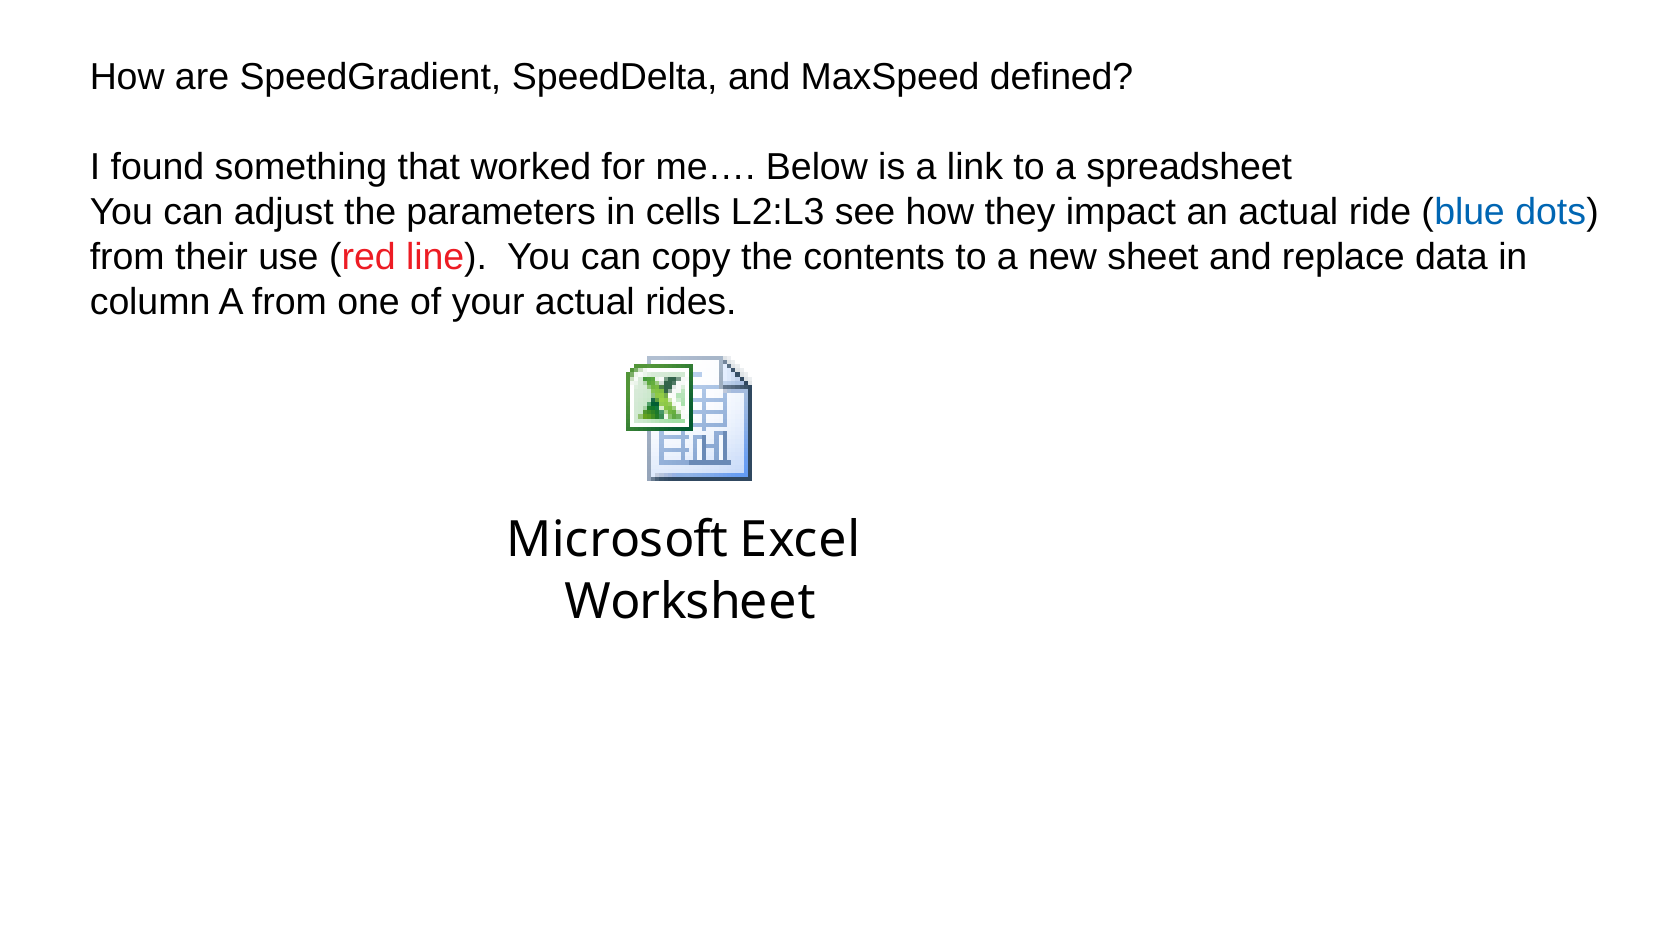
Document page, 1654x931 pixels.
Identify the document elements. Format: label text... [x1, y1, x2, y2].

text_box How are SpeedGradient, SpeedDelta, and MaxSpeed defined? I found something that worked for me…. Below is a link to a spreadsheet You can adjust the parameters in cells L2:L3 see how they impact an actual ride (blue dots) from their use (red line). You can copy the contents to a new sheet and replace data in column A from one of your actual rides. [74, 44, 1615, 510]
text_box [489, 352, 890, 691]
